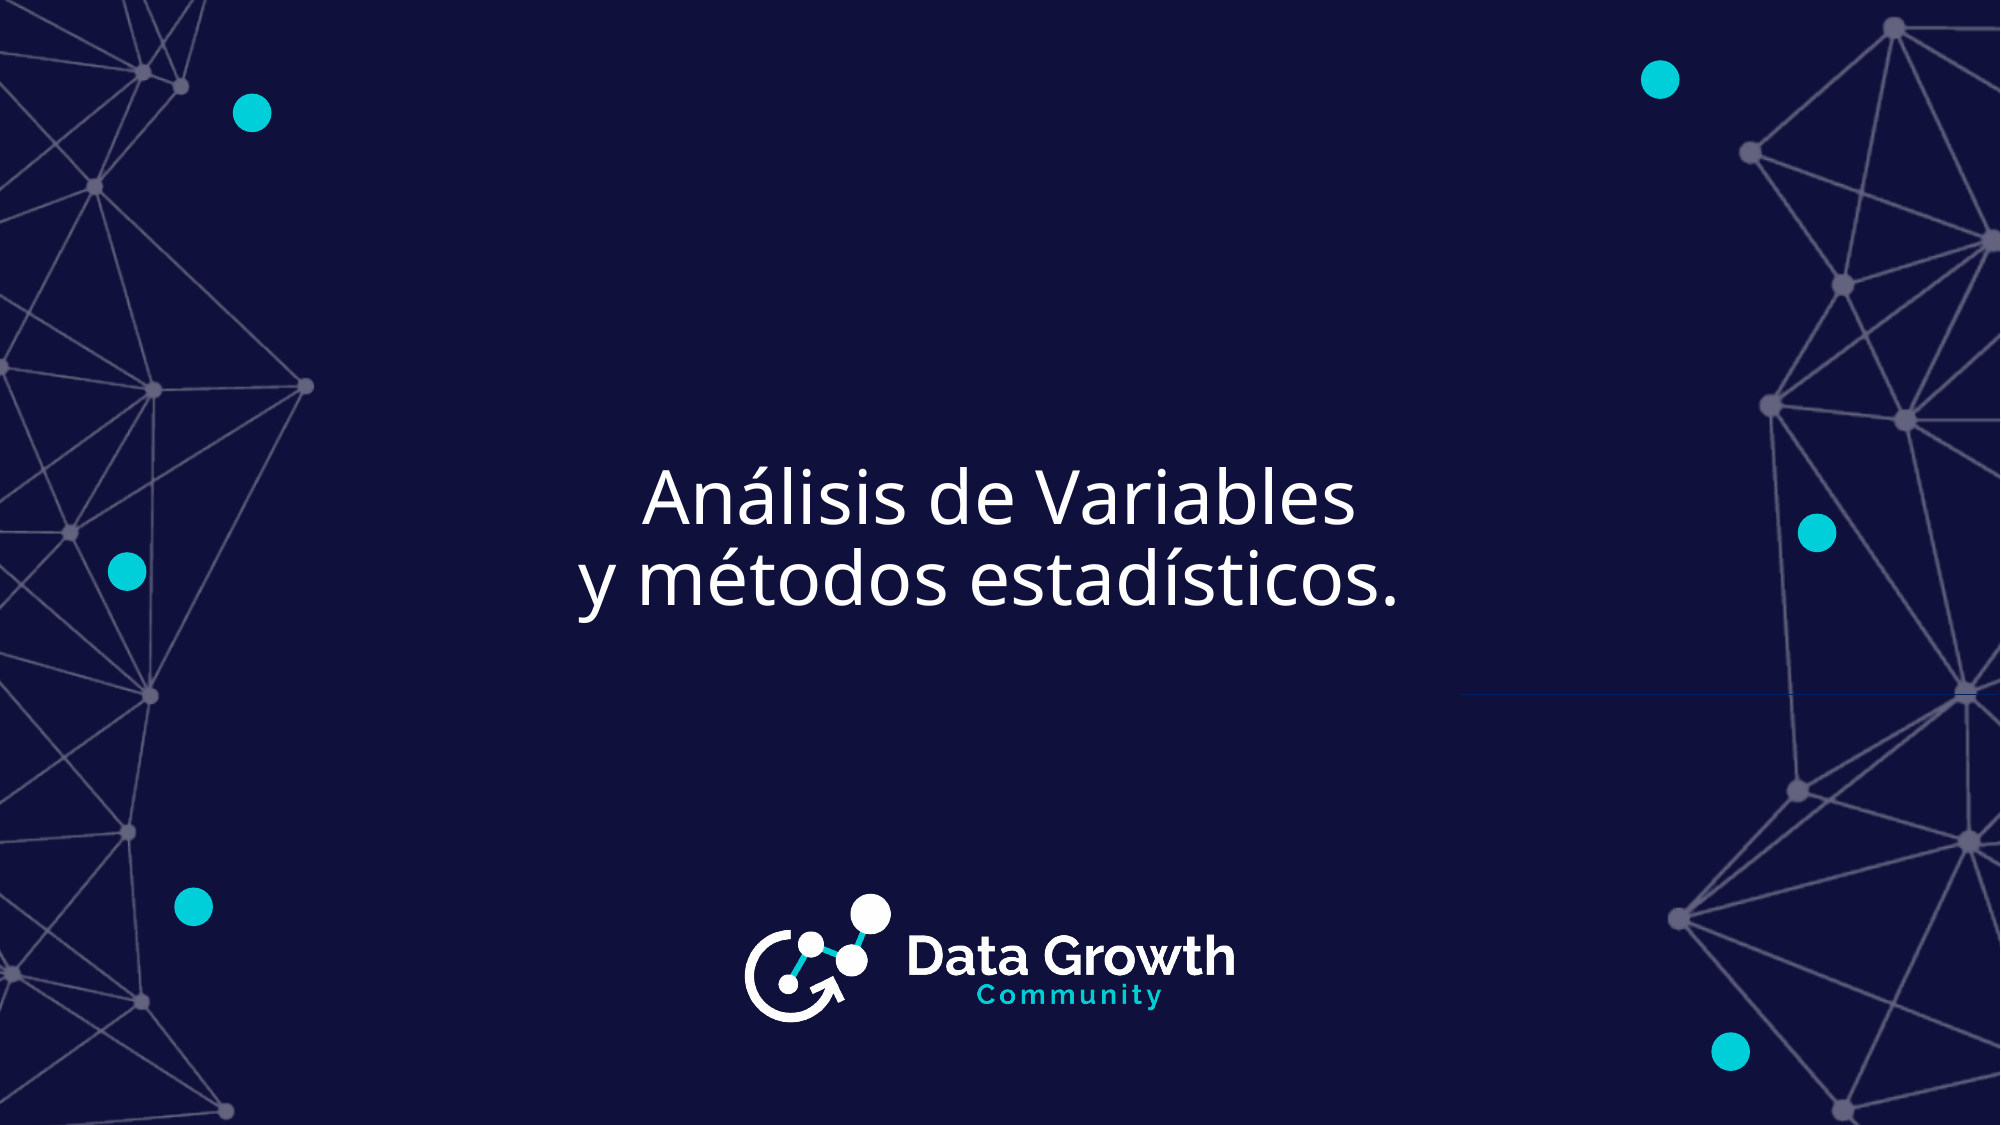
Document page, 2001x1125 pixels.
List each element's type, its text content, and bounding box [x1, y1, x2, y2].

picture [719, 873, 1259, 1042]
title Análisis de Variables y métodos estadísticos. [187, 430, 1813, 643]
